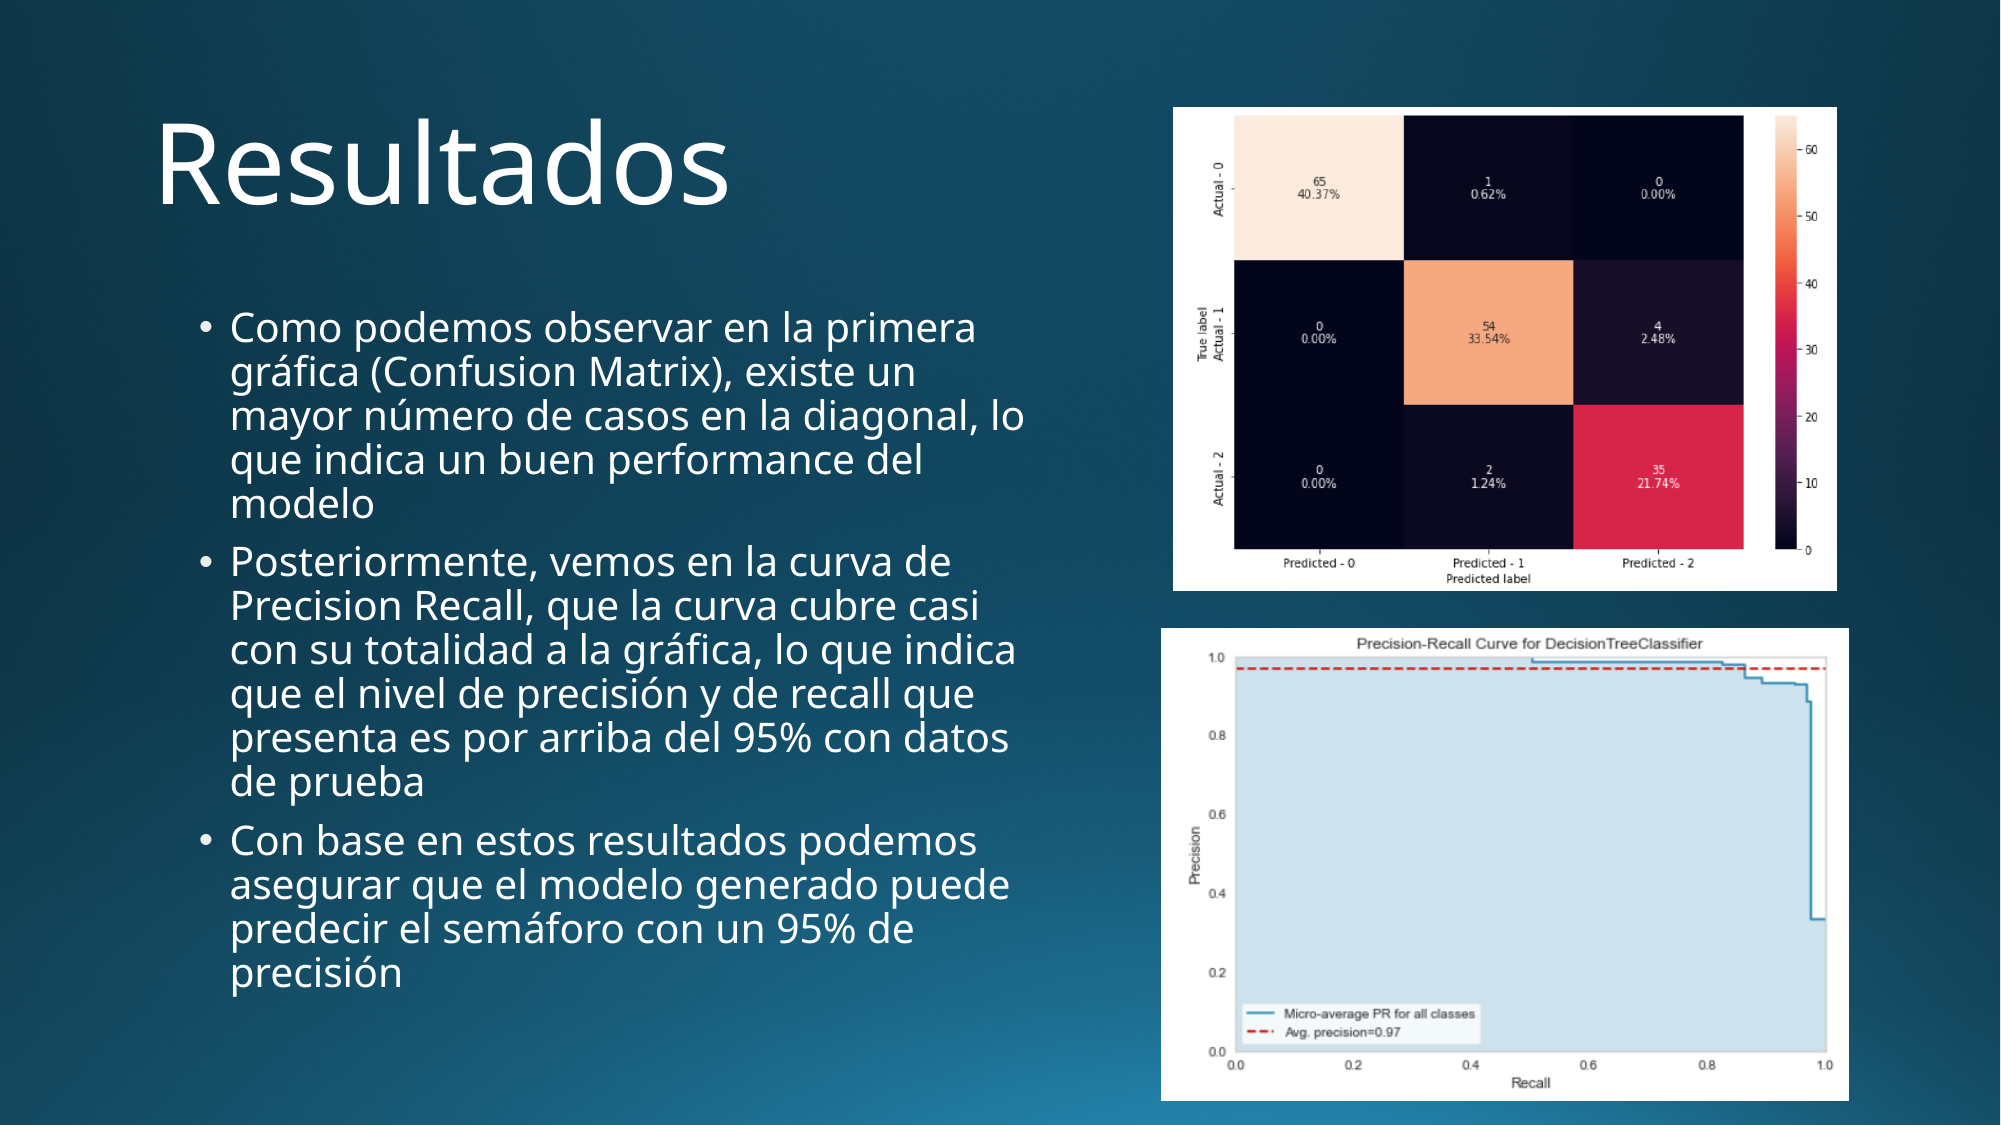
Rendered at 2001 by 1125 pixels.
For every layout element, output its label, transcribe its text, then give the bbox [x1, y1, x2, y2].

list Como podemos observar en la primera gráfica (Confusion Matrix), existe un mayor número de casos en la diagonal, lo que indica un buen performance del modelo Posteriormente, vemos en la curva de Precision Recall, que la curva cubre casi con su totalidad a la gráfica, lo que indica que el nivel de precisión y de recall que presenta es por arriba del 95% con datos de prueba Con base en estos resultados podemos asegurar que el modelo generado puede predecir el semáforo con un 95% de precisión [183, 299, 1061, 1014]
picture [0, 0, 2001, 1125]
title Resultados [137, 59, 1863, 278]
